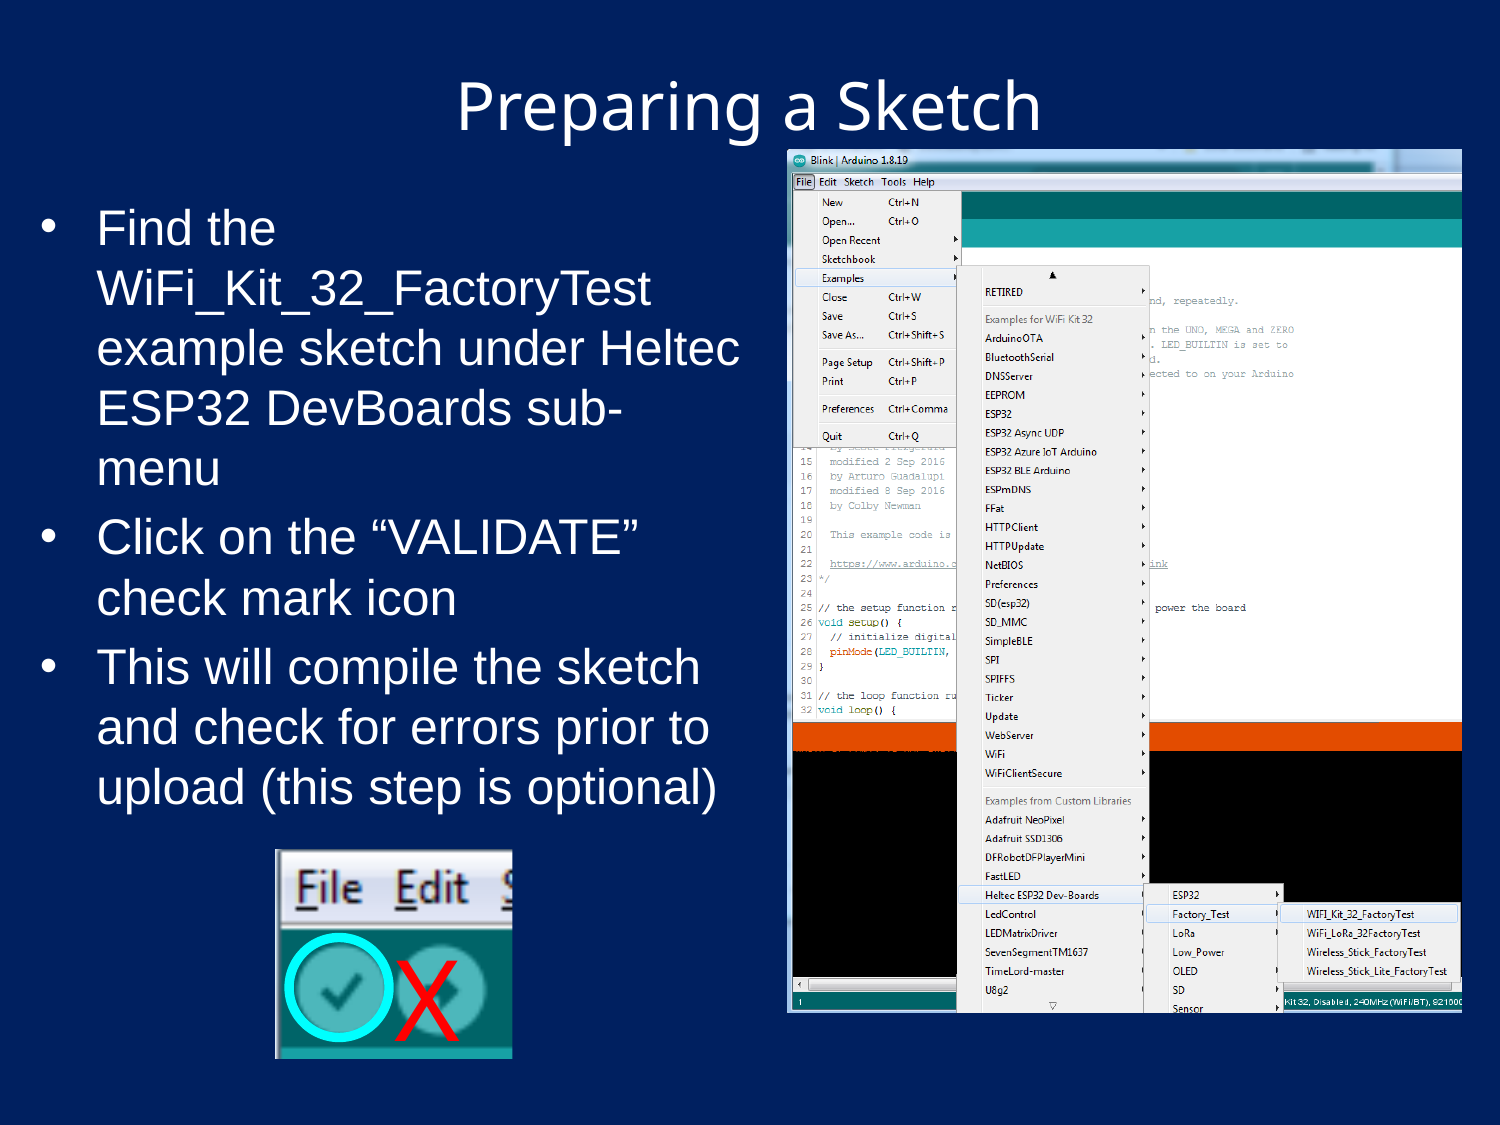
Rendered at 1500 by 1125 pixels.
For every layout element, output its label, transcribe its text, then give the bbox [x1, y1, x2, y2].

list Find the WiFi_Kit_32_FactoryTest example sketch under Heltec ESP32 DevBoards sub-menu Click on the “VALIDATE” check mark icon This will compile the sketch and check for errors prior to upload (this step is optional) [24, 187, 763, 850]
title Preparing a Sketch [75, 45, 1425, 163]
picture [274, 849, 513, 1059]
picture [787, 149, 1462, 1013]
